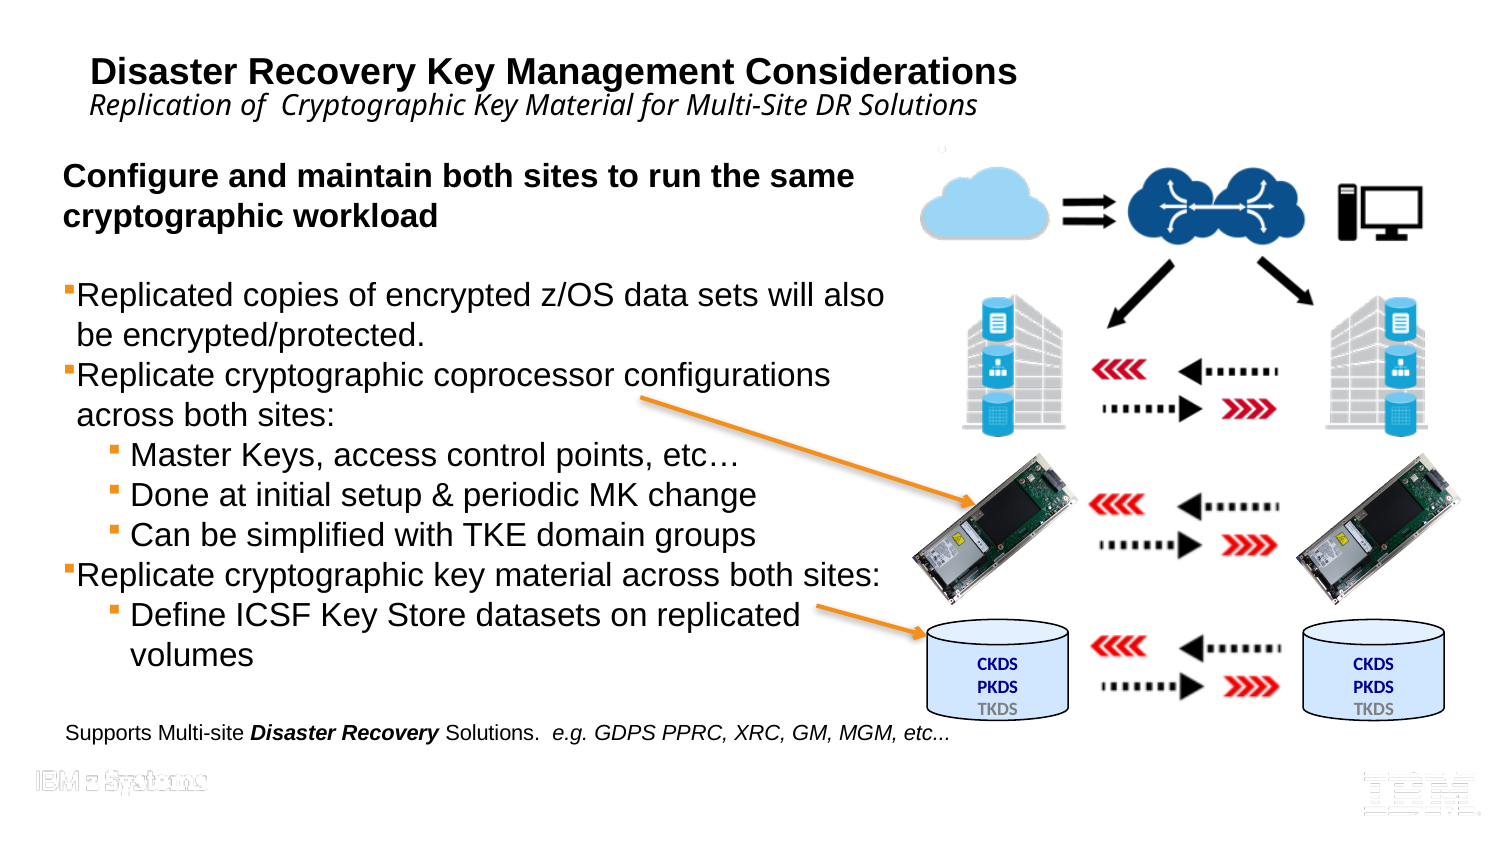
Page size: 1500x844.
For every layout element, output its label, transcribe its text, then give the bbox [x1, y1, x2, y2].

picture [912, 481, 1291, 576]
picture [920, 146, 1428, 437]
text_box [640, 397, 976, 505]
picture [1296, 497, 1462, 561]
text_box Configure and maintain both sites to run the same cryptographic workload Replicated copies of encrypted z/OS data sets will also be encrypted/protected. Replicate cryptographic coprocessor configurations across both sites: Master Keys, access control points, etc… Done at initial setup & periodic MK change Can be simplified with TKE domain groups Replicate cryptographic key material across both sites: Define ICSF Key Store datasets on replicated volumes [47, 146, 908, 712]
text_box Replication of Cryptographic Key Material for Multi-Site DR Solutions [85, 83, 1167, 152]
picture [1362, 770, 1483, 817]
picture [35, 768, 208, 796]
title Disaster Recovery Key Management Considerations [75, 44, 1414, 99]
text_box CKDS PKDS TKDS [1303, 619, 1445, 721]
picture [1081, 623, 1293, 717]
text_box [816, 605, 928, 636]
text_box CKDS PKDS TKDS [927, 619, 1069, 721]
text_box Supports Multi-site Disaster Recovery Solutions. e.g. GDPS PPRC, XRC, GM, MGM, etc... [0, 711, 1036, 752]
